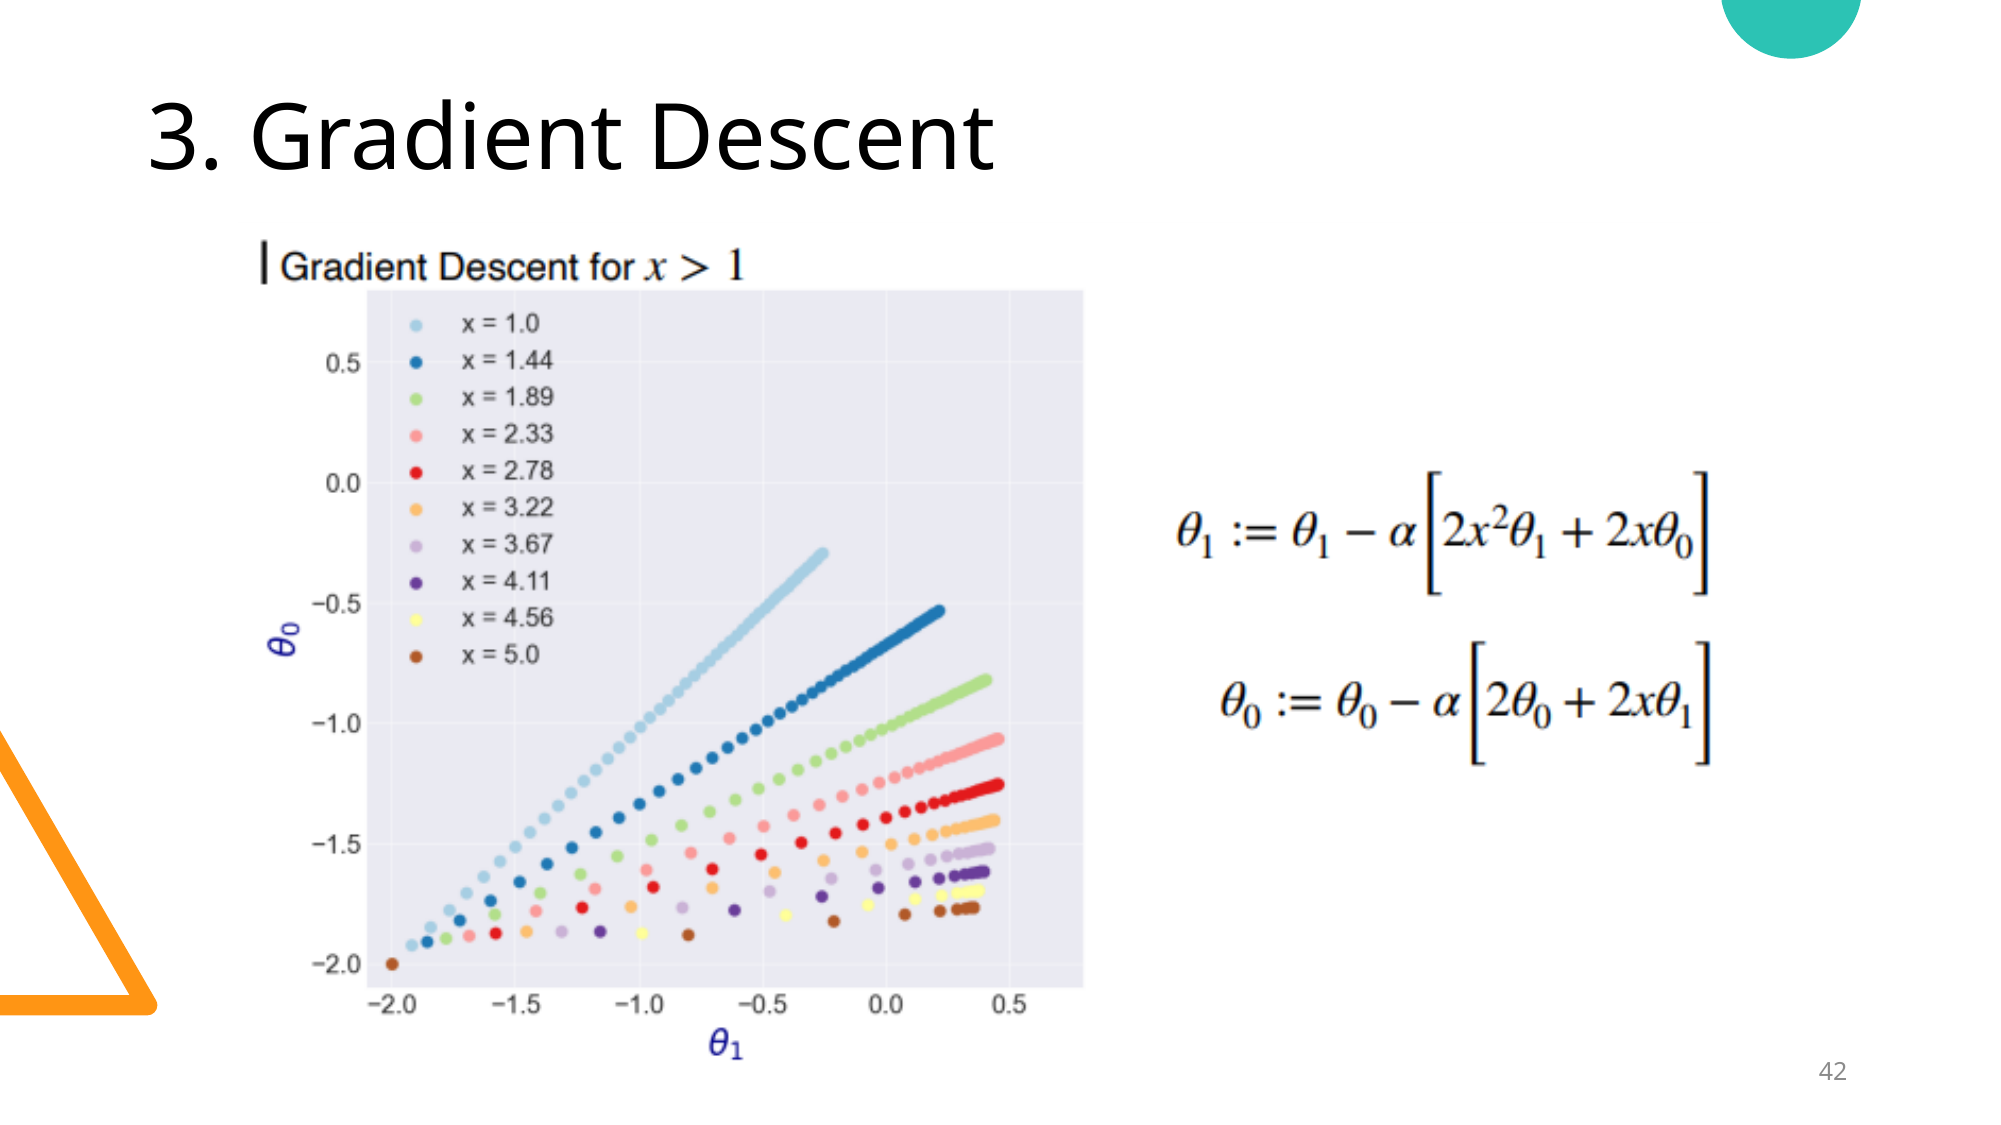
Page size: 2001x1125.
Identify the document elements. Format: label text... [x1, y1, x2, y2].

slide_number 42 [1412, 1042, 1863, 1103]
title 3. Gradient Descent [132, 30, 1858, 249]
picture [238, 221, 1721, 1066]
